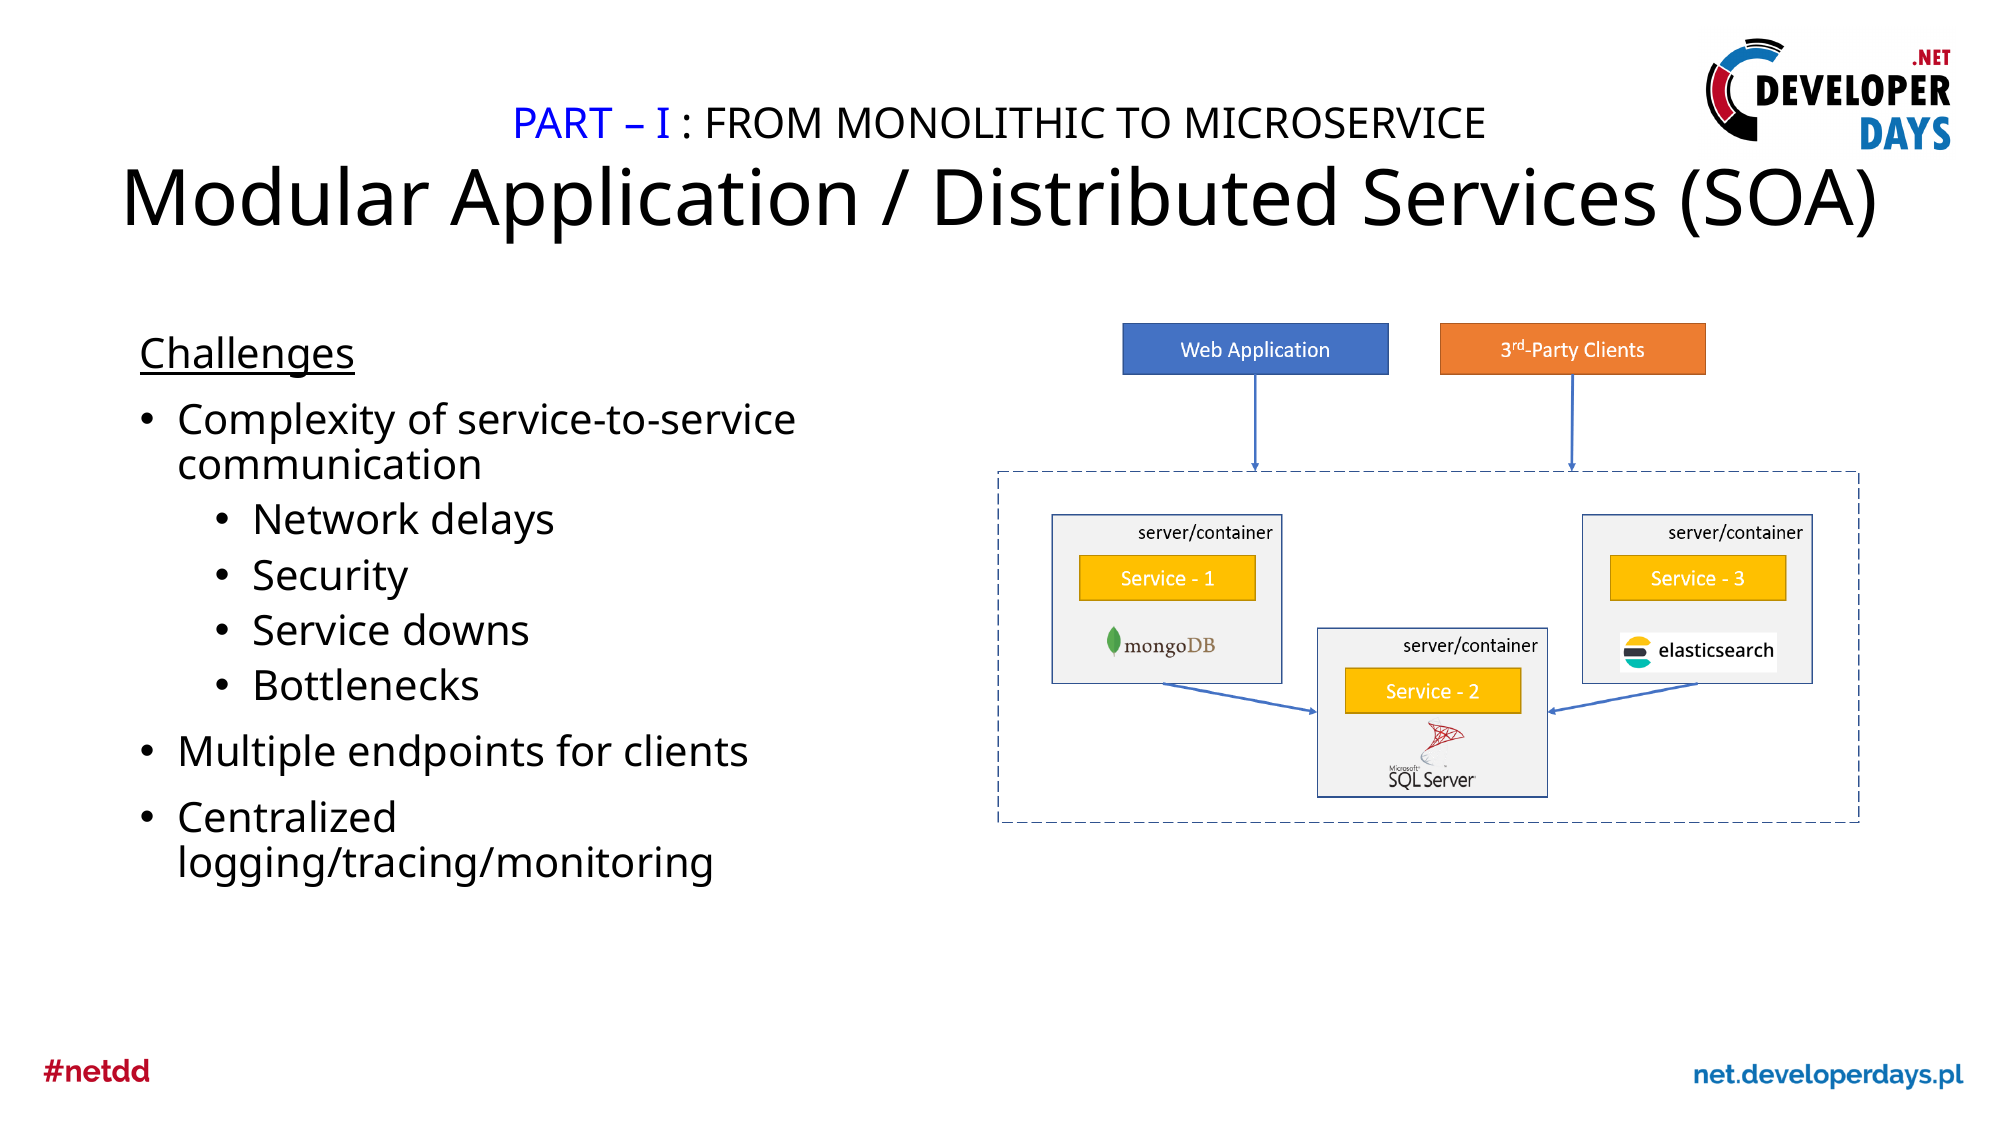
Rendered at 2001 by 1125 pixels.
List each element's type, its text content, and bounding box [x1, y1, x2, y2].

picture [992, 312, 1867, 829]
picture [1698, 26, 1956, 160]
picture [26, 1043, 170, 1099]
picture [1680, 1043, 1974, 1099]
title PART – I : FROM MONOLITHIC TO MICROSERVICE Modular Application / Distributed Services (SOA) [0, 59, 2000, 278]
list Challenges Complexity of service-to-service communication Network delays Security Service downs Bottlenecks Multiple endpoints for clients Centralized logging/tracing/monitoring [124, 324, 948, 893]
